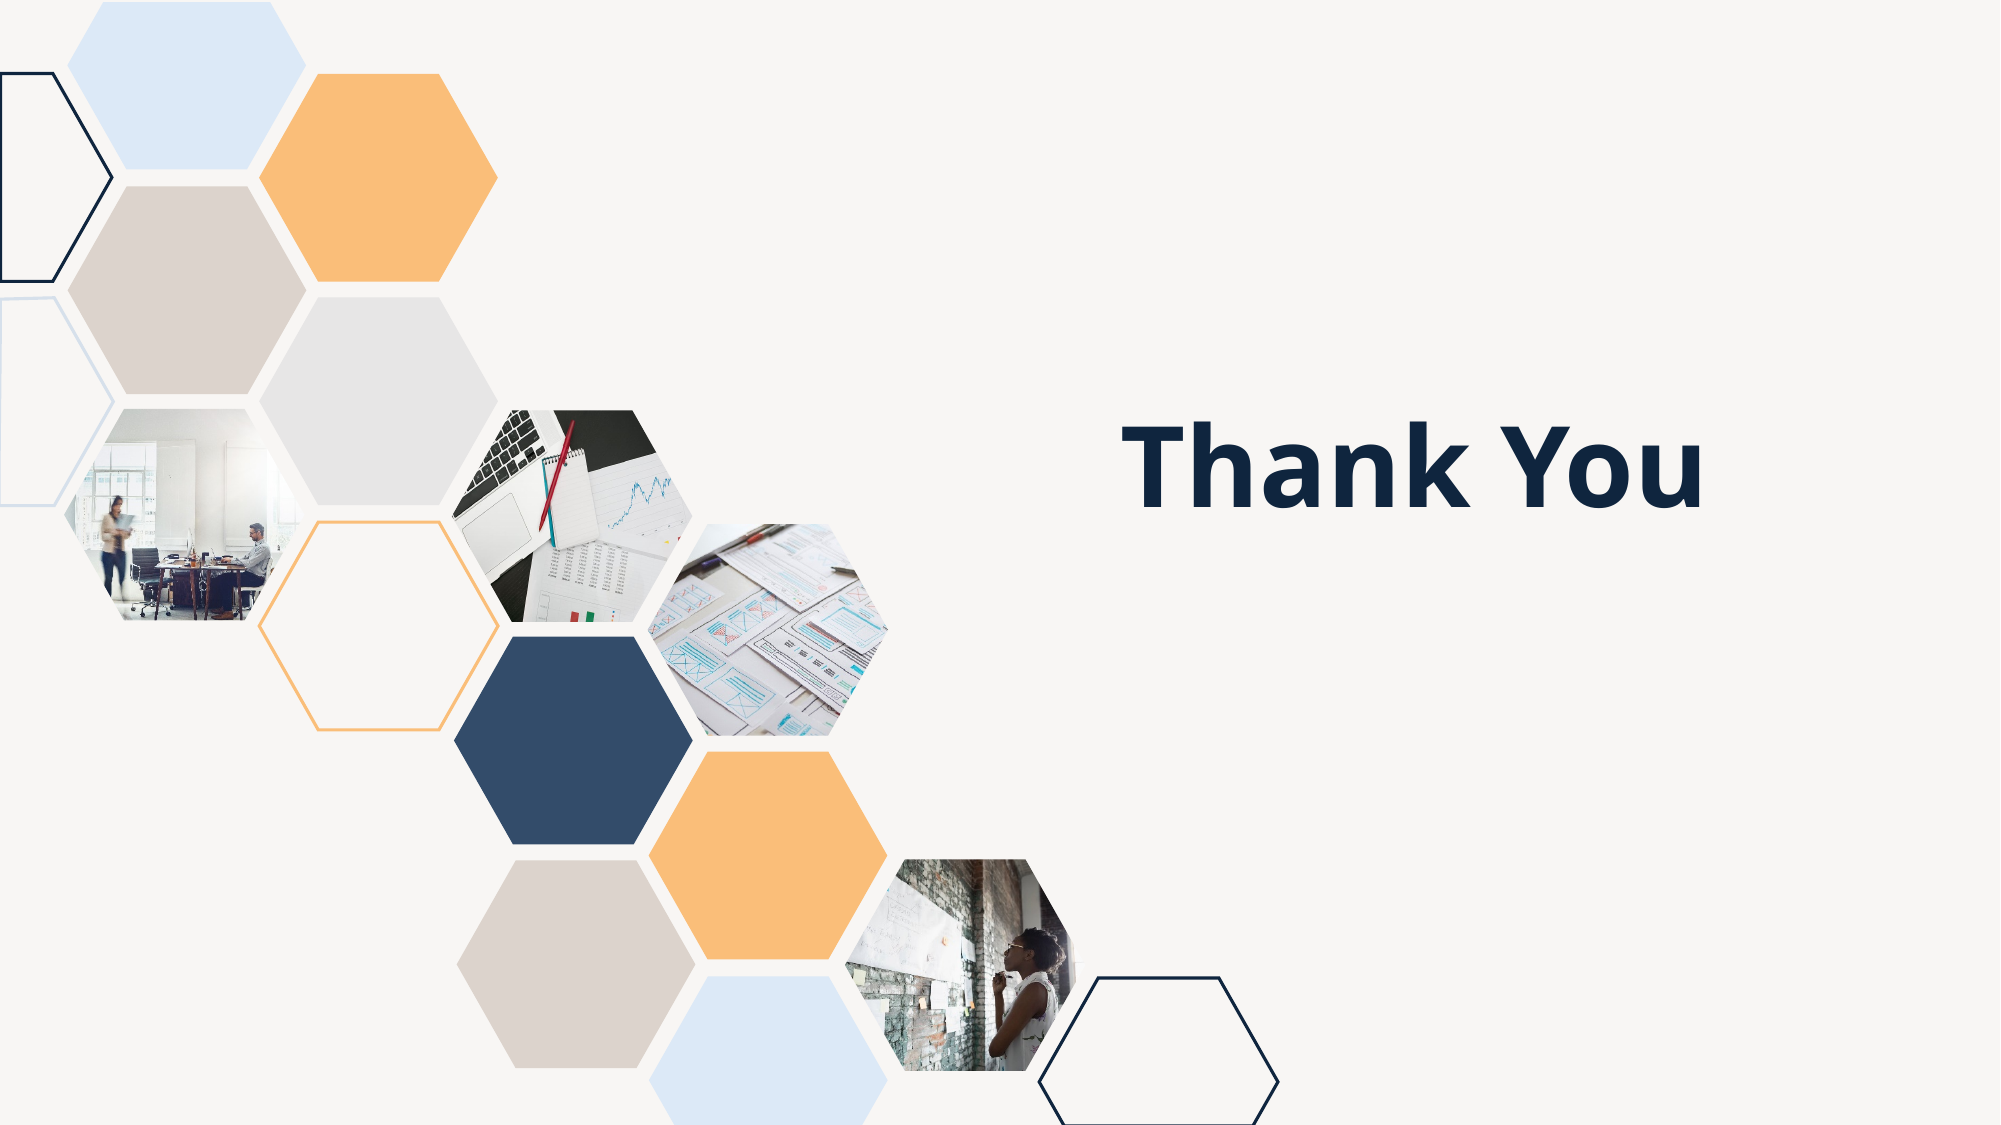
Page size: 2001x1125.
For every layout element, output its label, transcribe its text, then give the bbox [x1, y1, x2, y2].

picture [451, 410, 889, 736]
title Thank You [1000, 327, 1830, 540]
picture [64, 408, 305, 621]
picture [844, 859, 1086, 1071]
